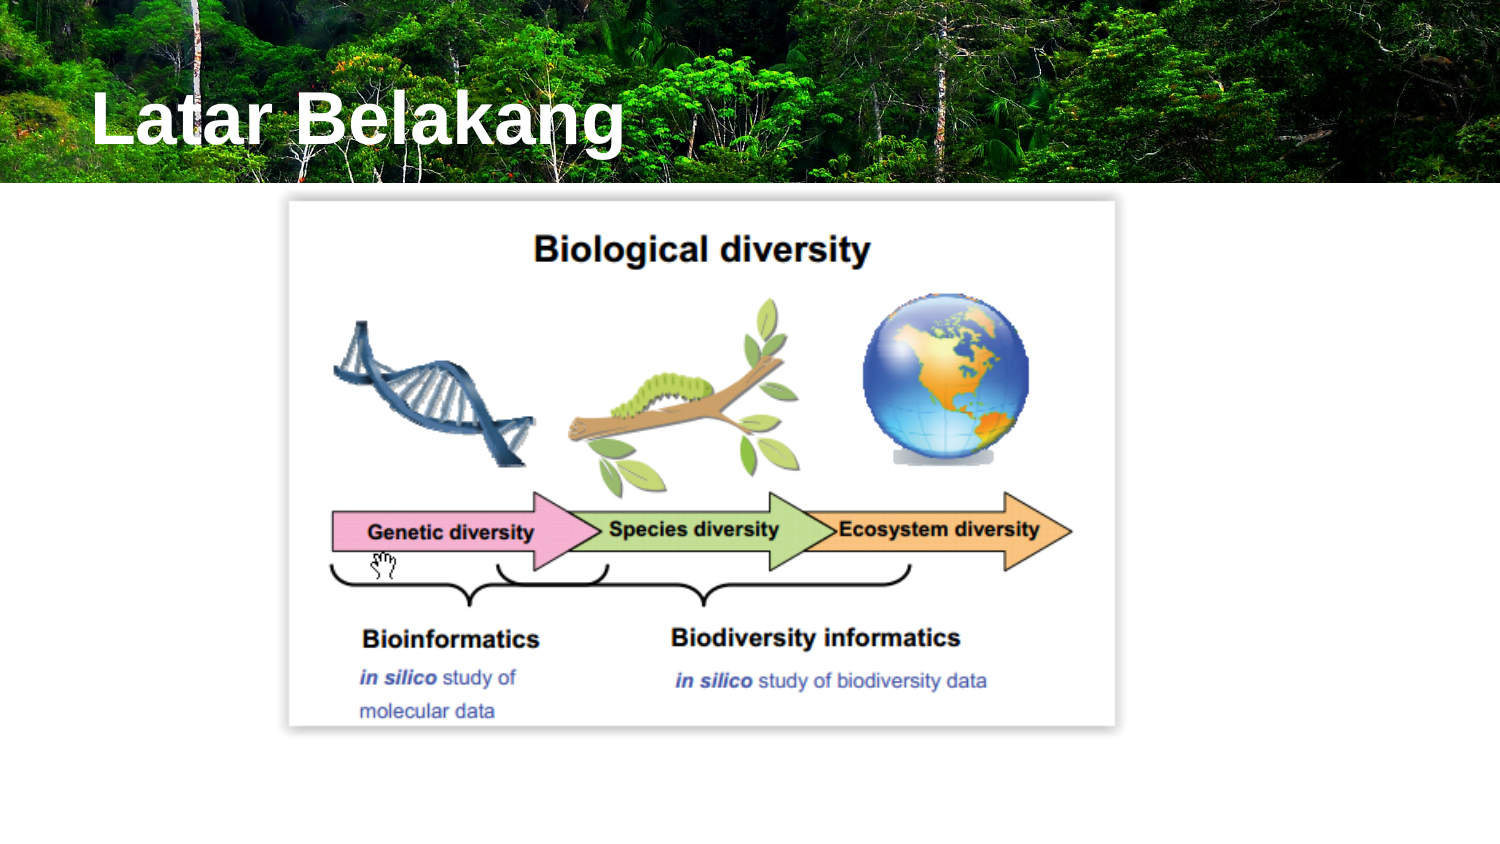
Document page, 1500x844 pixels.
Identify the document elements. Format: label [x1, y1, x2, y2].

picture [0, 0, 1500, 183]
picture [274, 187, 1128, 739]
